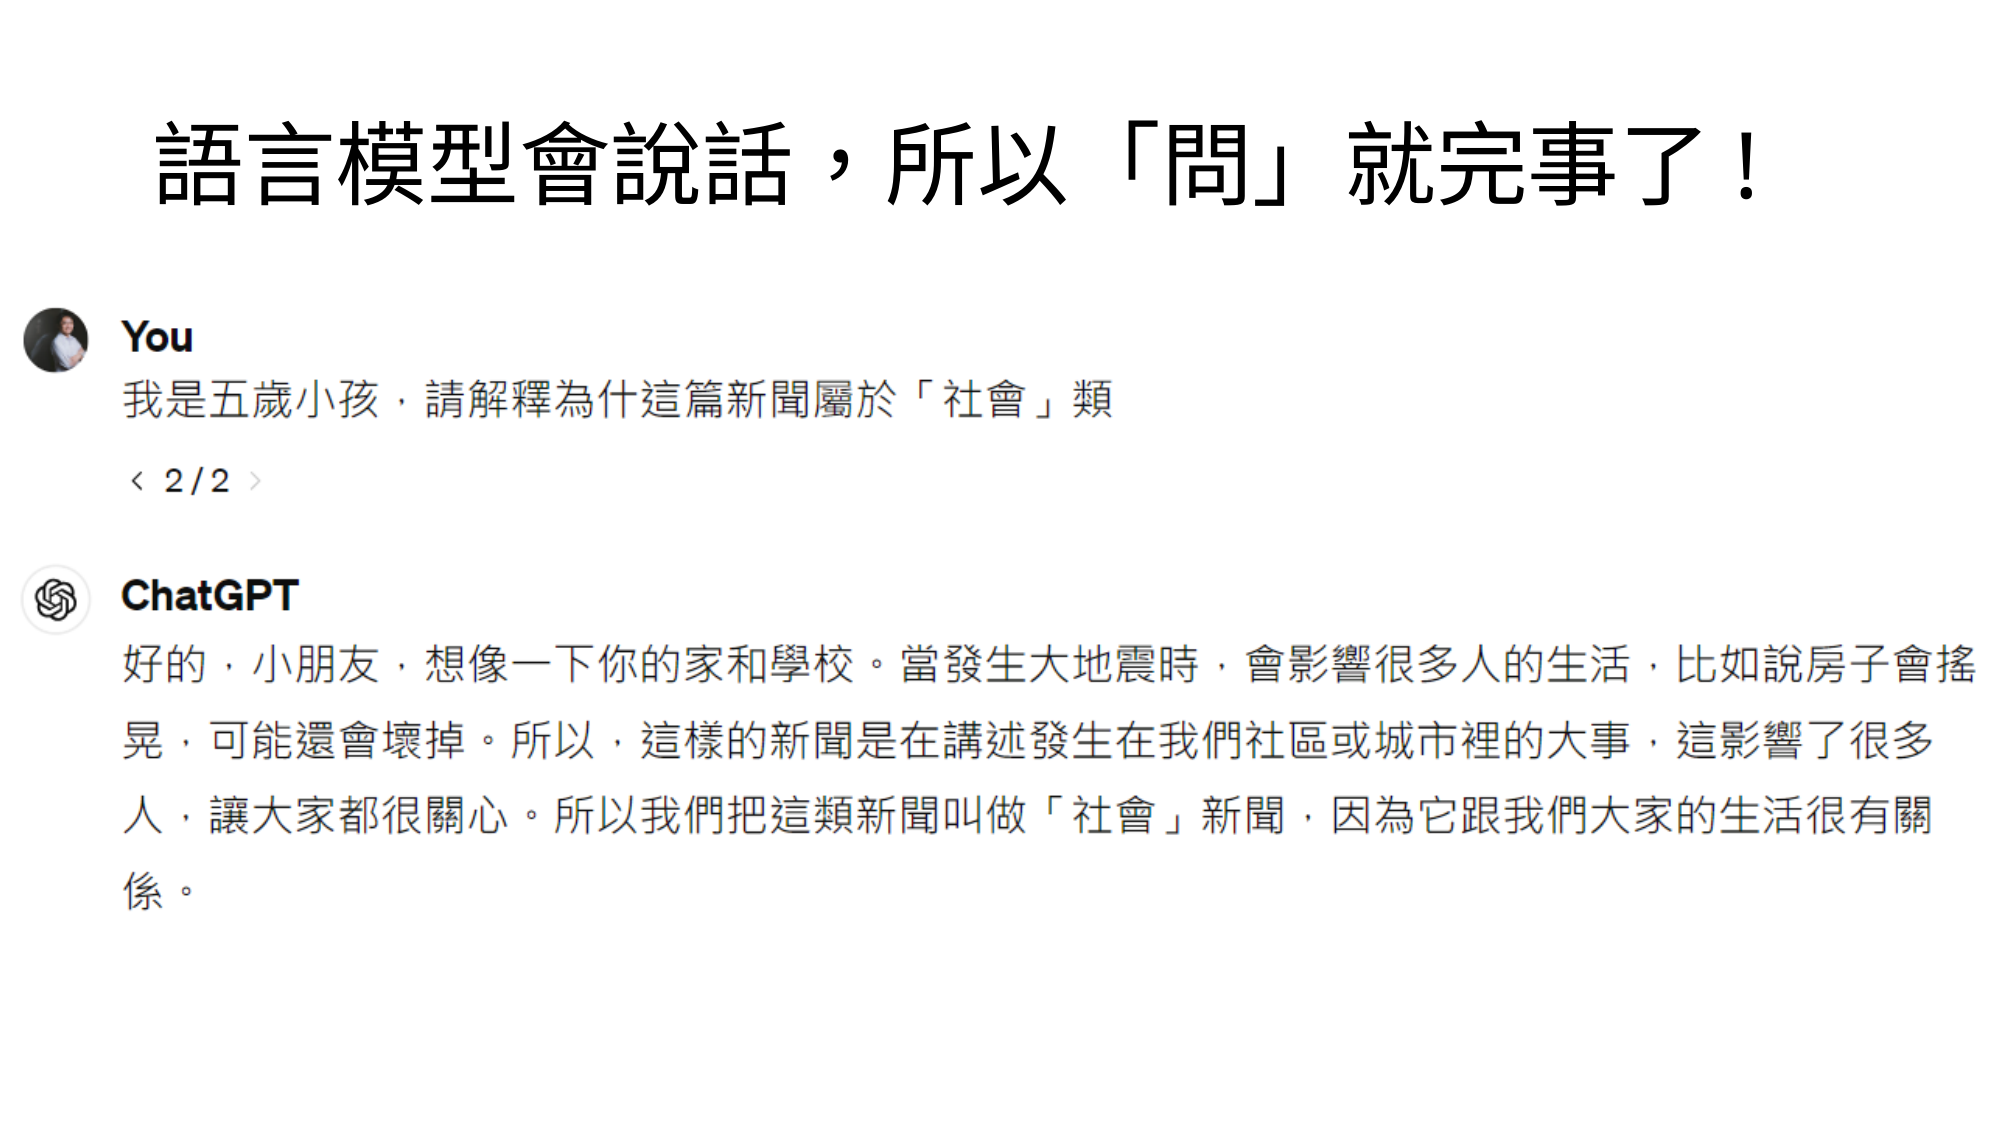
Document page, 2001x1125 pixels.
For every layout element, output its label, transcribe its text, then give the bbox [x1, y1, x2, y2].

title 語言模型會說話，所以「問」就完事了! [137, 59, 1863, 278]
picture [13, 299, 1996, 933]
